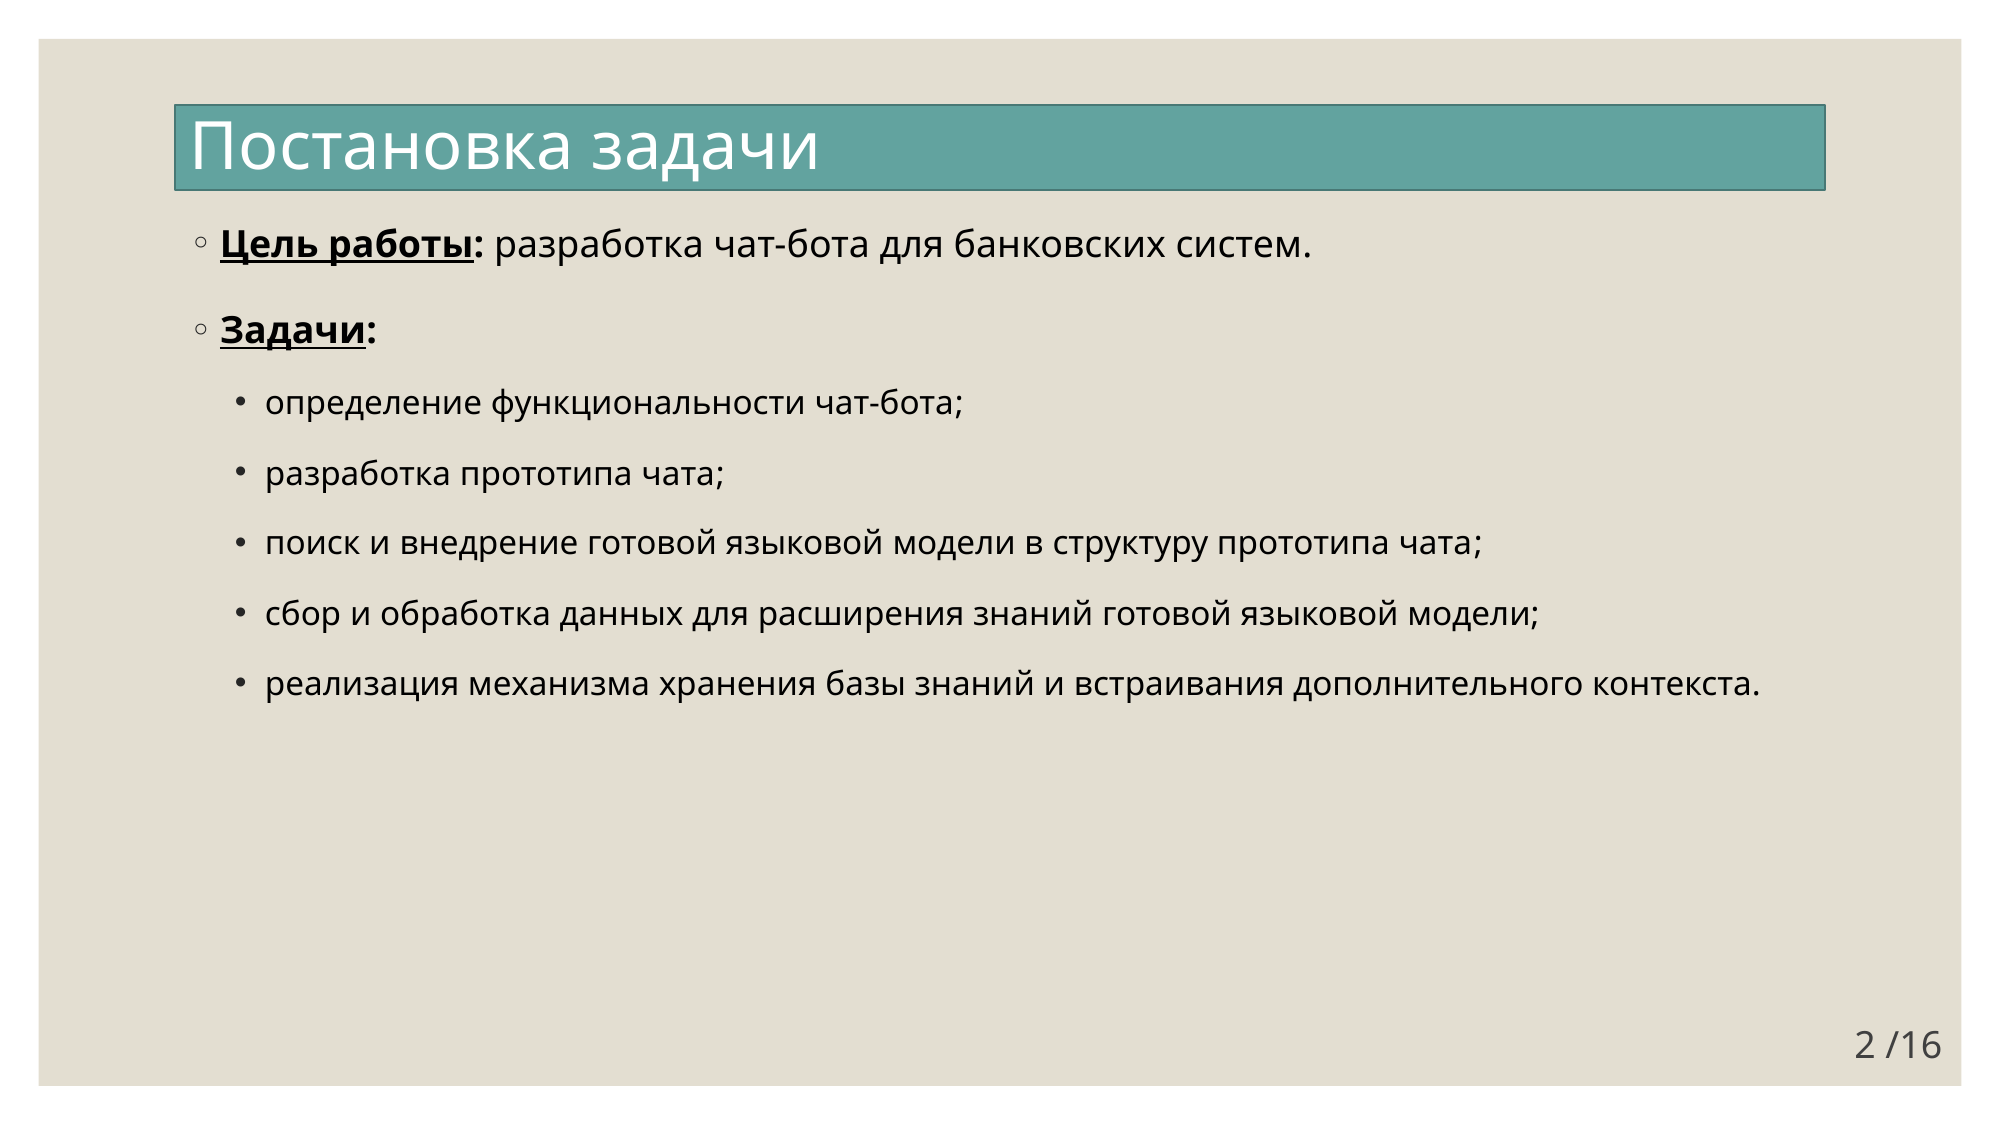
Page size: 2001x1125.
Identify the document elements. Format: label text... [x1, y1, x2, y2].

title Постановка задачи [174, 104, 1826, 191]
slide_number 2 /16 [1717, 1019, 1958, 1080]
list Цель работы: разработка чат-бота для банковских систем. Задачи: определение функциональности чат-бота; разработка прототипа чата; поиск и внедрение готовой языковой модели в структуру прототипа чата; сбор и обработка данных для расширения знаний готовой языковой модели; реализация механизма хранения базы знаний и встраивания дополнительного контекста. [174, 189, 1825, 990]
